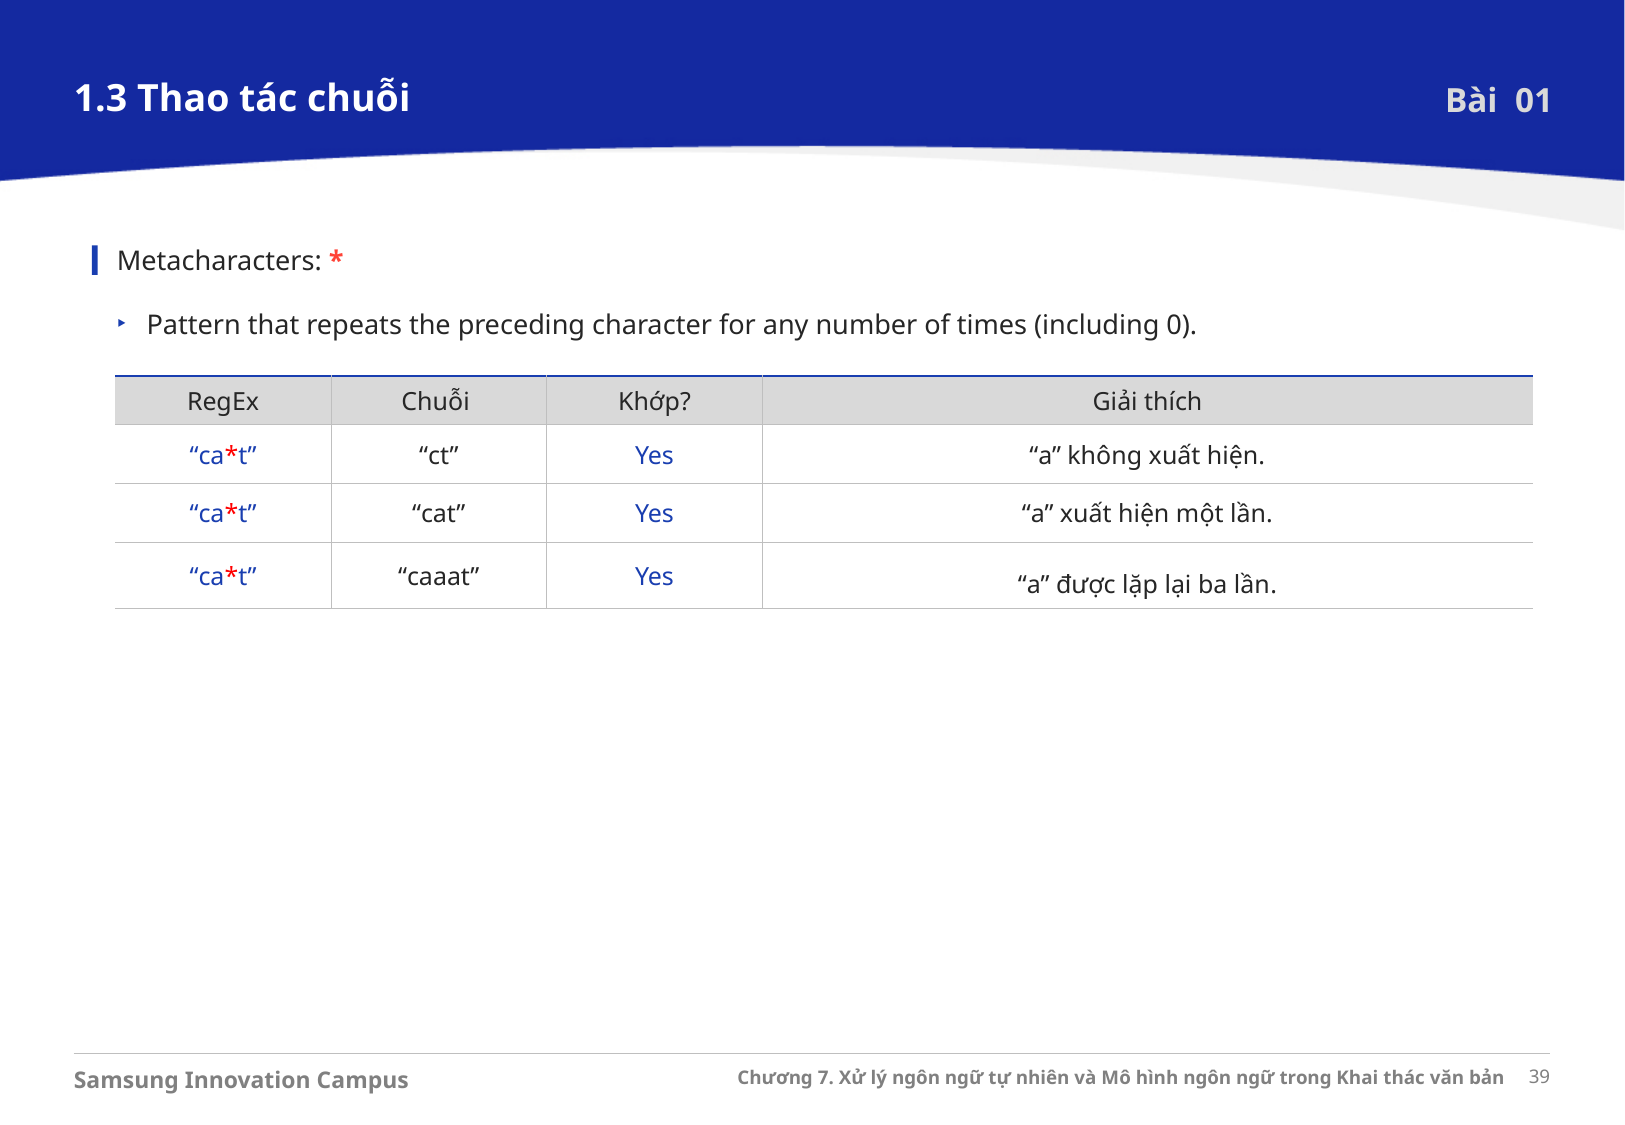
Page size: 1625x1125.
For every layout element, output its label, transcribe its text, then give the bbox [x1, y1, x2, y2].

table_cell Yes [547, 425, 762, 483]
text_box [73, 73, 1554, 120]
table_cell “a” không xuất hiện. [763, 425, 1533, 483]
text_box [91, 243, 1533, 277]
table_cell “a” được lặp lại ba lần. [763, 543, 1533, 608]
table_cell “caaat” [332, 543, 546, 608]
table_header RegEx [115, 377, 331, 424]
table_cell “ca*t” [115, 484, 331, 542]
table_cell Yes [547, 543, 762, 608]
table_cell “a” xuất hiện một lần. [763, 484, 1533, 542]
table_cell “ct” [332, 425, 546, 483]
table_cell Yes [547, 484, 762, 542]
text_box Pattern that repeats the preceding character for any number of times (including 0). [116, 294, 1534, 353]
table_cell “ca*t” [115, 543, 331, 608]
table_header Chuỗi [332, 377, 546, 424]
table_cell “ca*t” [115, 425, 331, 483]
table_header Giải thích [763, 377, 1533, 424]
picture [0, 0, 1625, 1125]
table_header Khớp? [547, 377, 762, 424]
table_cell “cat” [332, 484, 546, 542]
